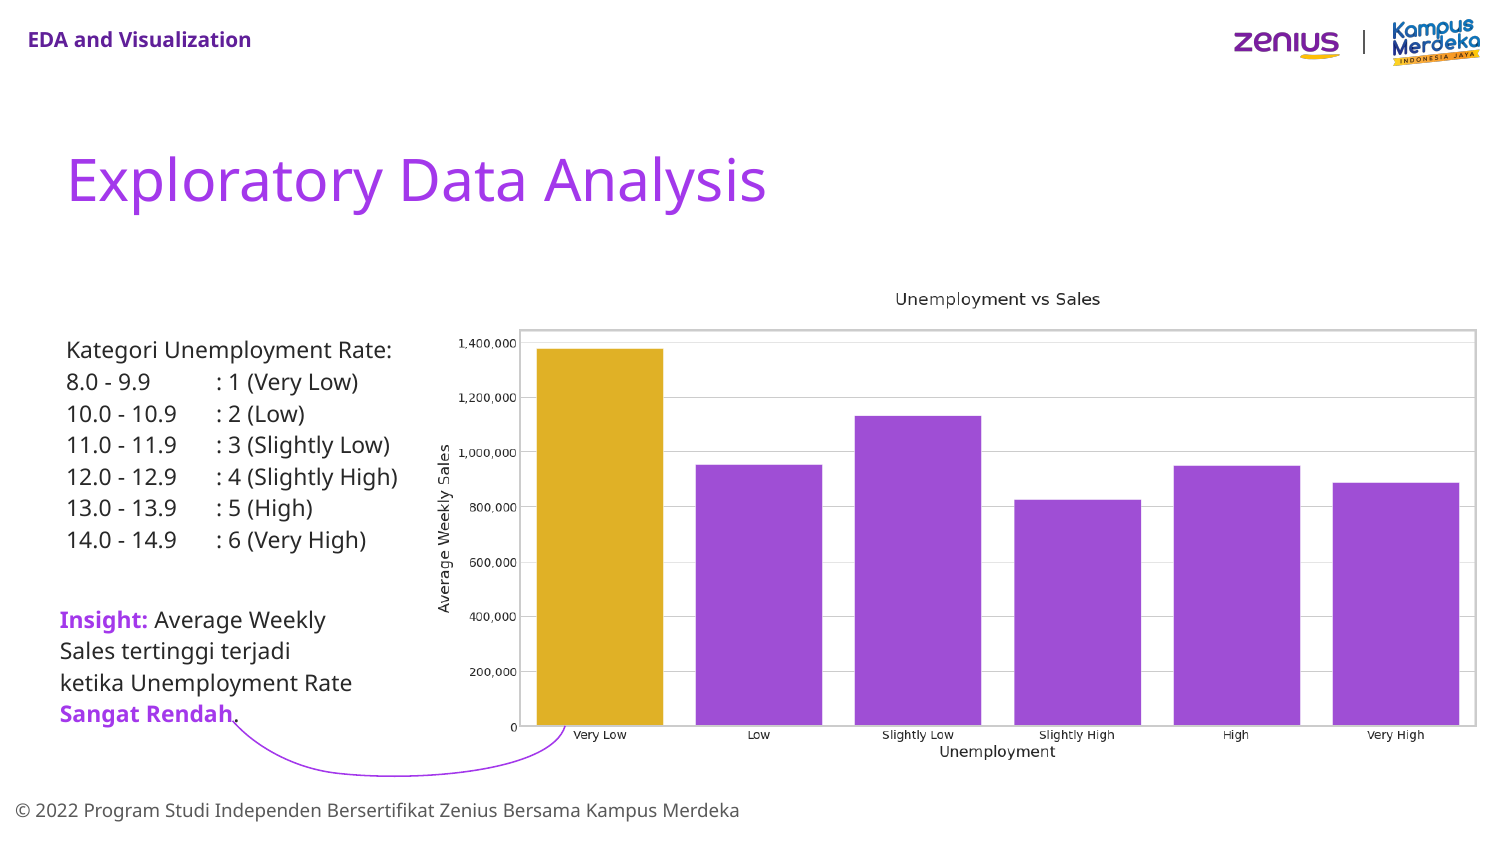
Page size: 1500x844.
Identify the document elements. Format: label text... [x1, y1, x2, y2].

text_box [1230, 15, 1480, 69]
list Kategori Unemployment Rate: 8.0 - 9.9 : 1 (Very Low) 10.0 - 10.9 : 2 (Low) 11.0 - 11.9 : 3 (Slightly Low) 12.0 - 12.9 : 4 (Slightly High) 13.0 - 13.9 : 5 (High) 14.0 - 14.9 : 6 (Very High) [51, 321, 420, 564]
text_box © 2022 Program Studi Independen Bersertifikat Zenius Bersama Kampus Merdeka [0, 787, 1468, 833]
text_box [232, 720, 455, 777]
list Insight: Average Weekly Sales tertinggi terjadi ketika Unemployment Rate Sangat Rendah. [44, 586, 369, 733]
title Exploratory Data Analysis [51, 110, 1443, 245]
picture [431, 286, 1480, 765]
text_box EDA and Visualization [12, 14, 1011, 65]
